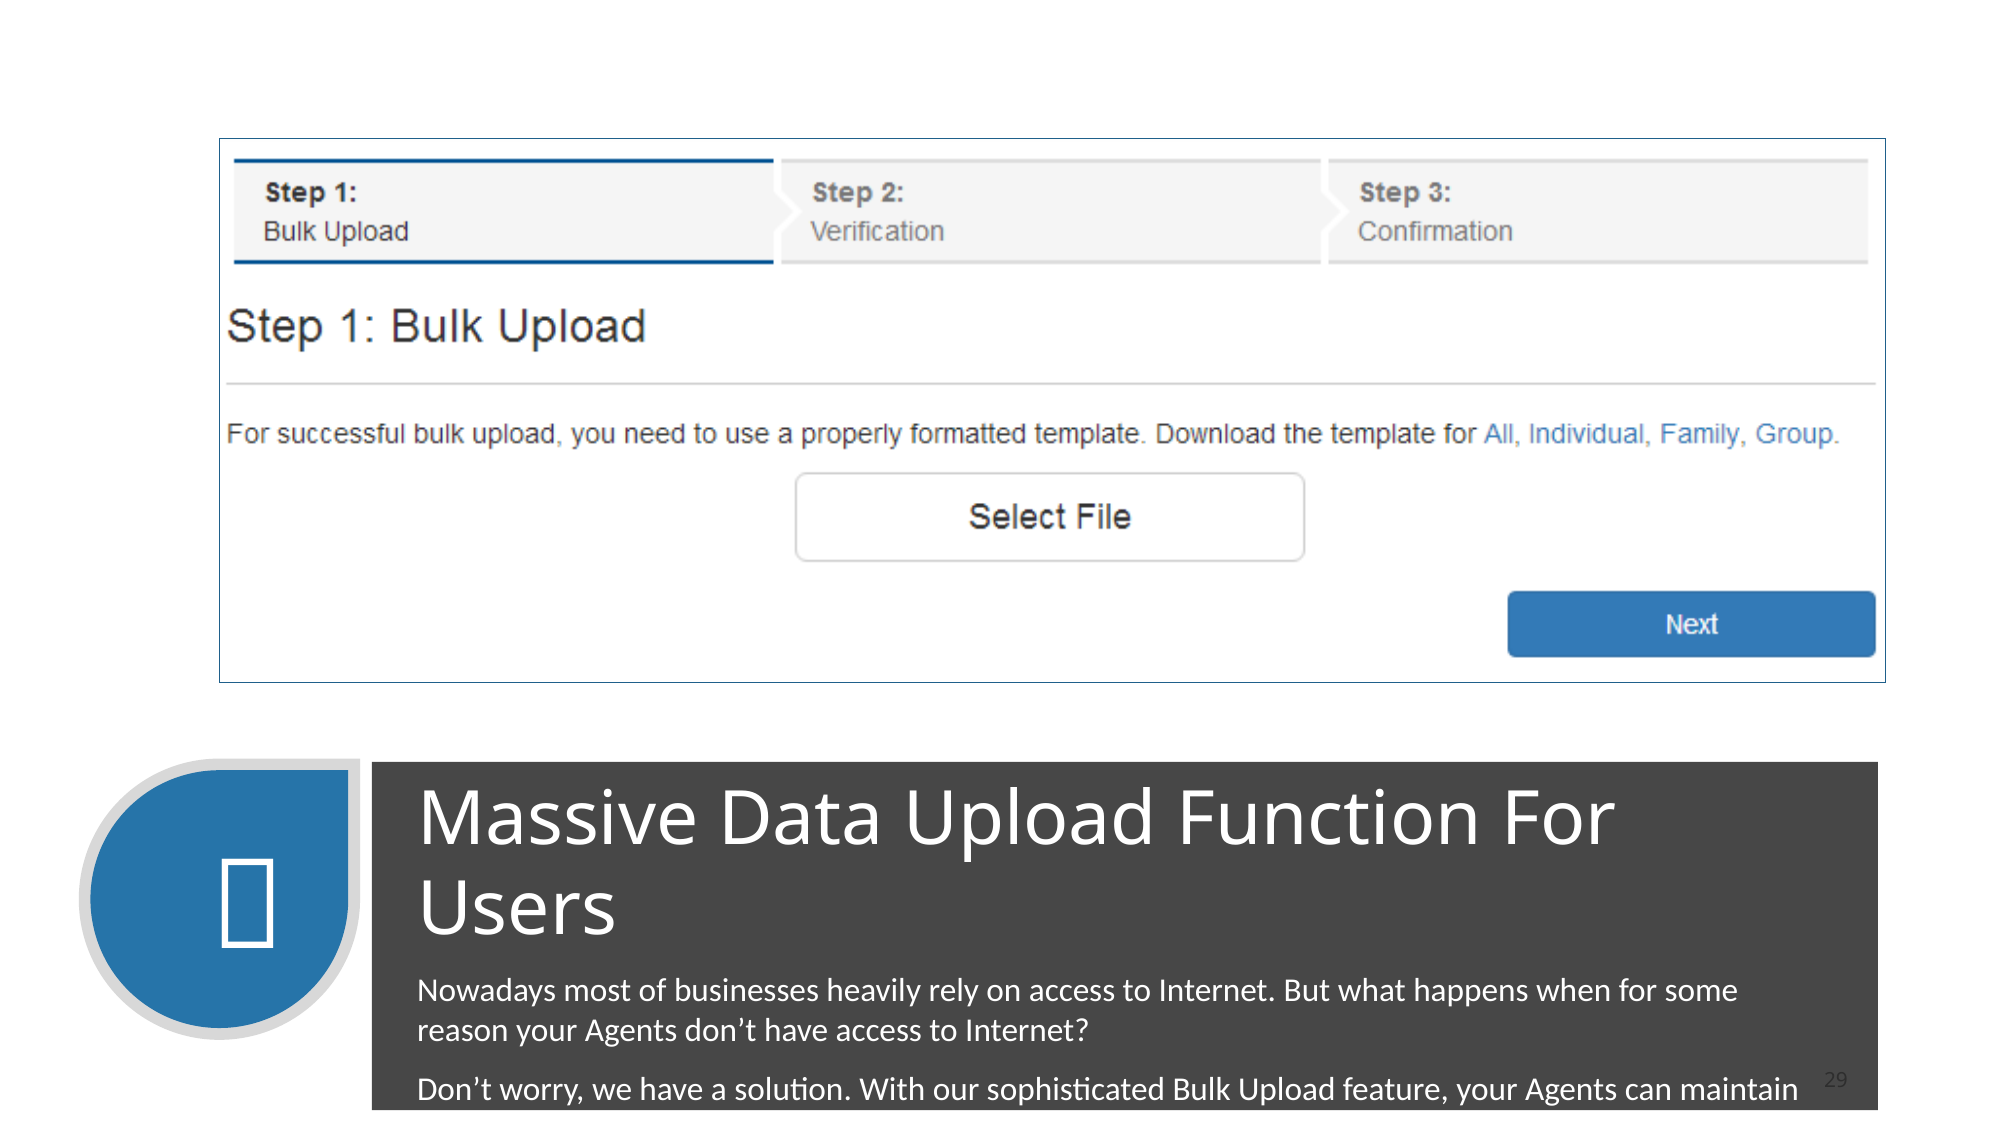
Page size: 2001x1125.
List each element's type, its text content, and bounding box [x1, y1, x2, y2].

slide_number 29 [1412, 1042, 1863, 1103]
picture [219, 137, 1886, 683]
text_box Massive Data Upload Function For Users Nowadays most of businesses heavily rely on access to Internet. But what happens when for some reason your Agents don’t have access to Internet? Don’t worry, we have a solution. With our sophisticated Bulk Upload feature, your Agents can maintain all the data in a simple MS Excel sheet. Once they have access to the Internet, they can just upload it and all the policies and quotations are added to the system. [371, 761, 1878, 1111]
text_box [78, 758, 361, 1040]
